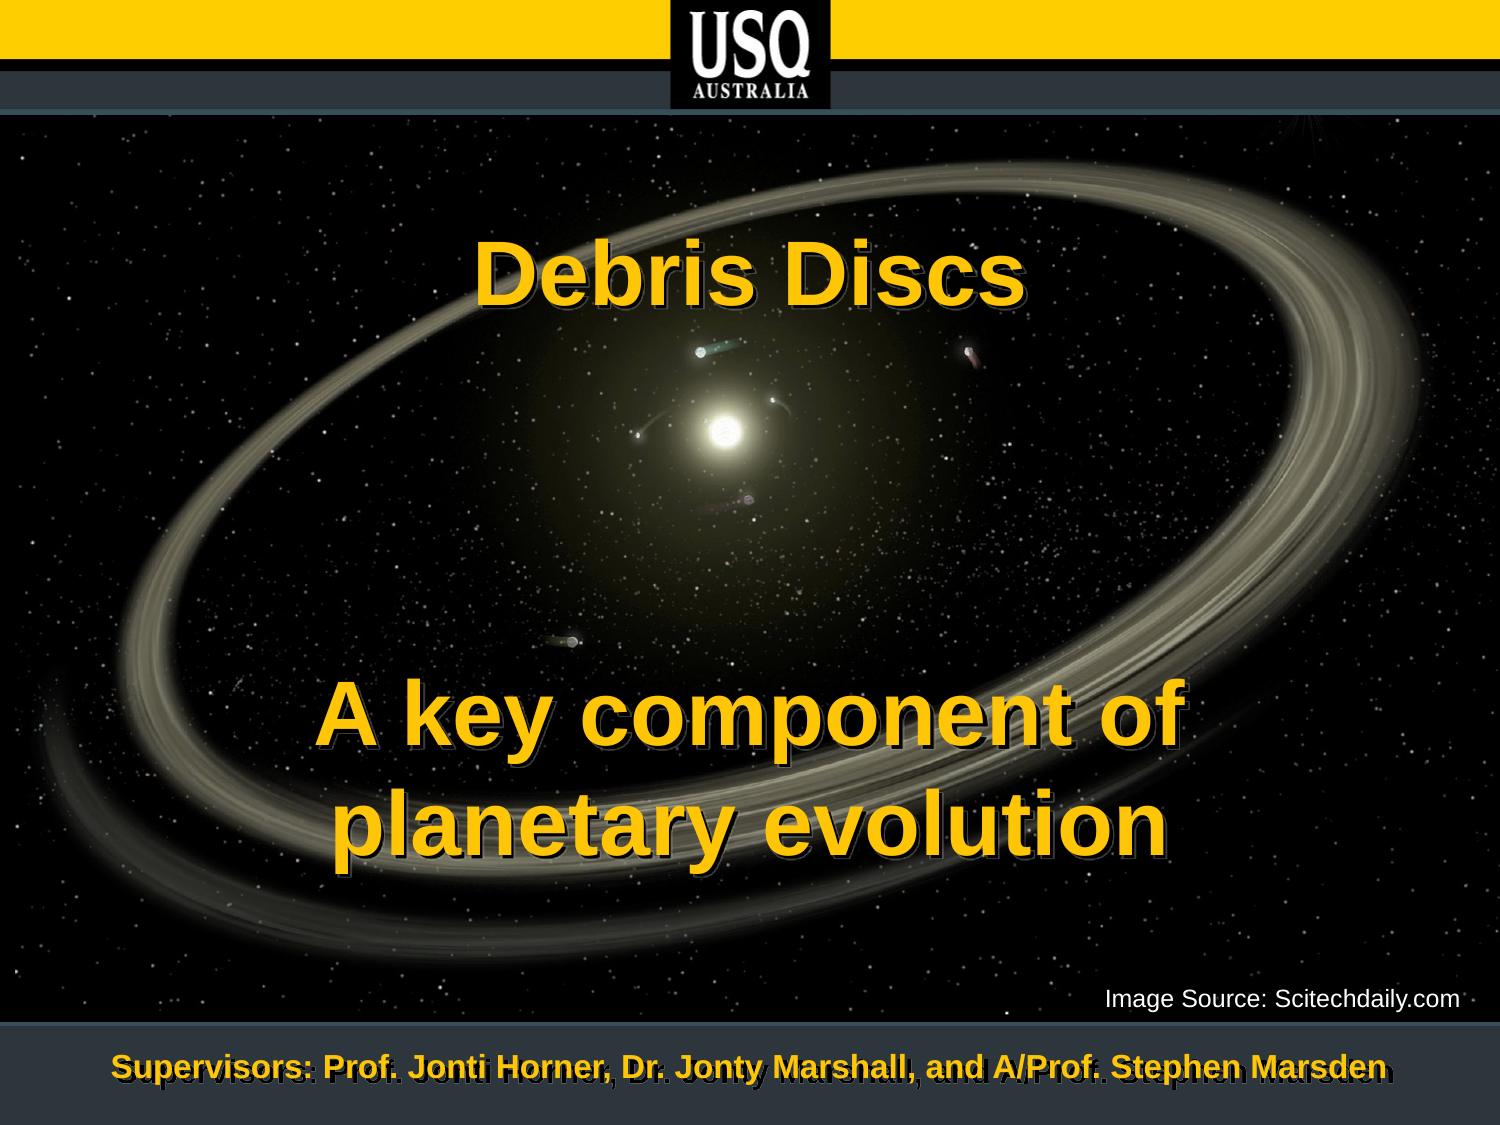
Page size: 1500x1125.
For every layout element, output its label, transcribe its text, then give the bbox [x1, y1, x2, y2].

picture [0, 0, 1500, 1022]
text_box Supervisors: Prof. Jonti Horner, Dr. Jonty Marshall, and A/Prof. Stephen Marsden [0, 1028, 1500, 1125]
